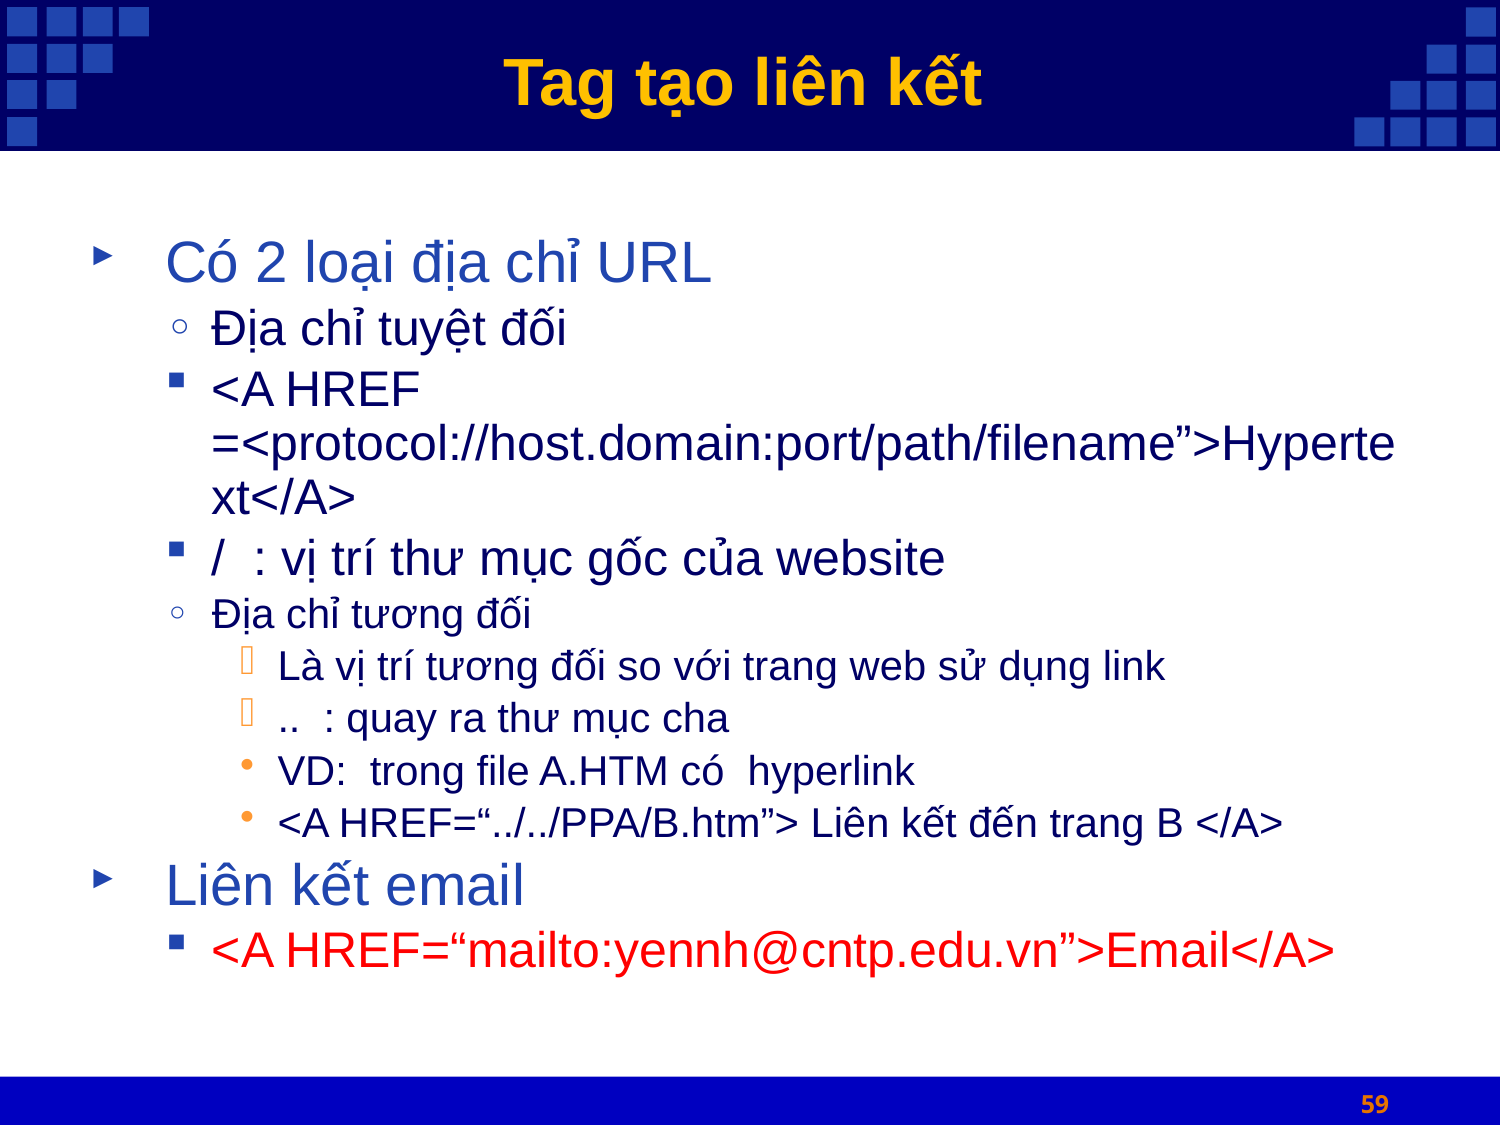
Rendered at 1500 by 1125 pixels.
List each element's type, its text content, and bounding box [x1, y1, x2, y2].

list Có 2 loại địa chỉ URL Địa chỉ tuyệt đối <A HREF =<protocol://host.domain:port/path/filename”>Hypertext</A> / : vị trí thư mục gốc của website Địa chỉ tương đối Là vị trí tương đối so với trang web sử dụng link .. : quay ra thư mục cha VD: trong file A.HTM có hyperlink <A HREF=“../../PPA/B.htm”> Liên kết đến trang B </A> Liên kết email <A HREF=“mailto:yennh@cntp.edu.vn”>Email</A> [75, 224, 1425, 1038]
slide_number 59 [1324, 1080, 1426, 1125]
title Tag tạo liên kết [137, 32, 1350, 125]
